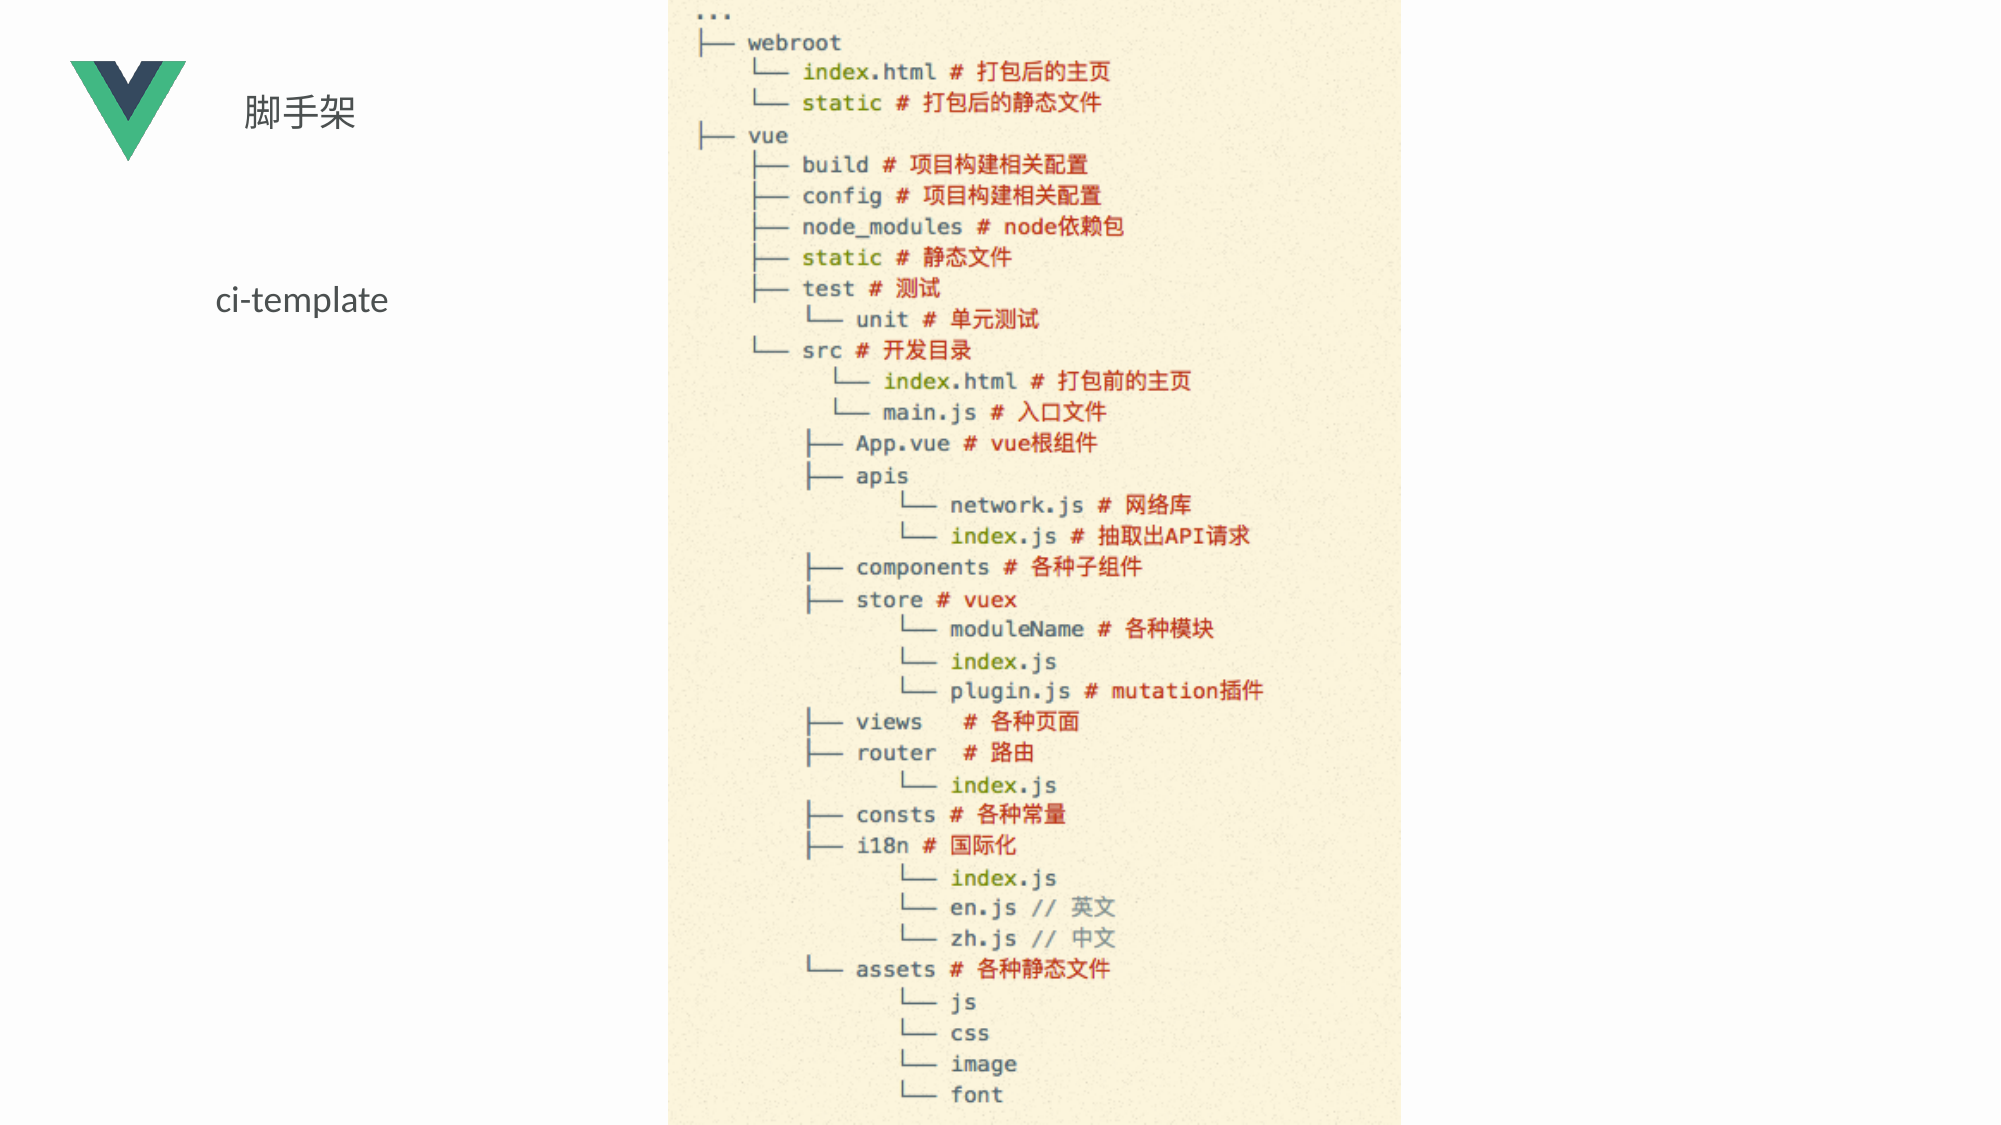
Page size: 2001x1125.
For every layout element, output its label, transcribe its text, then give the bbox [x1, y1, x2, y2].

picture [70, 53, 186, 169]
text_box ci-template [200, 267, 405, 417]
text_box 脚手架 [229, 81, 372, 187]
picture [668, 0, 1401, 1125]
